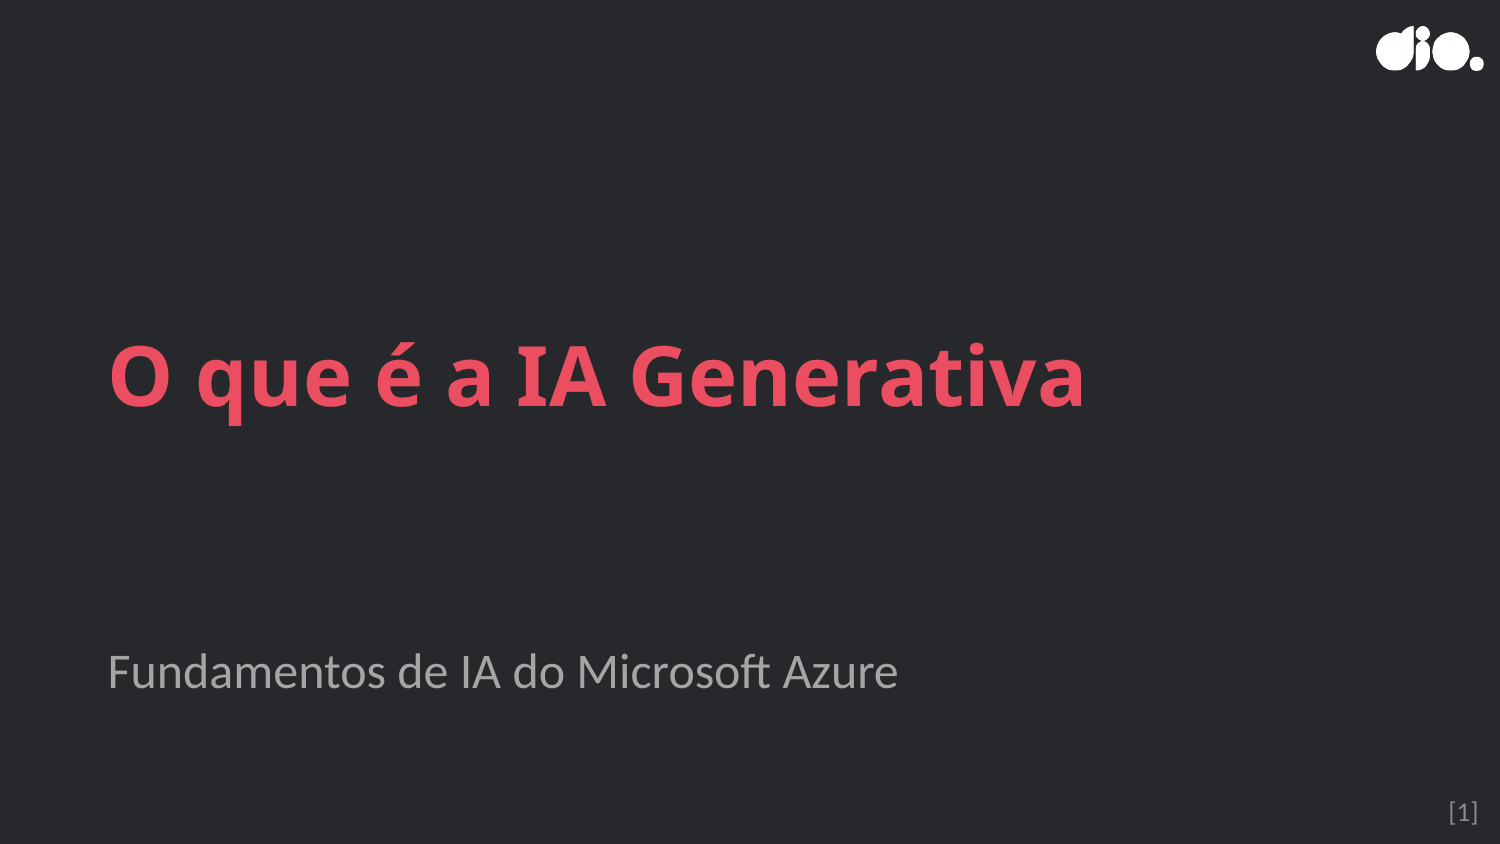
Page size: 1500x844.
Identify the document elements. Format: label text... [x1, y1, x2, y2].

slide_number [1] [1403, 779, 1494, 844]
text_box O que é a IA Generativa [92, 292, 1309, 558]
text_box Fundamentos de IA do Microsoft Azure [92, 635, 1309, 701]
picture [1376, 26, 1484, 71]
